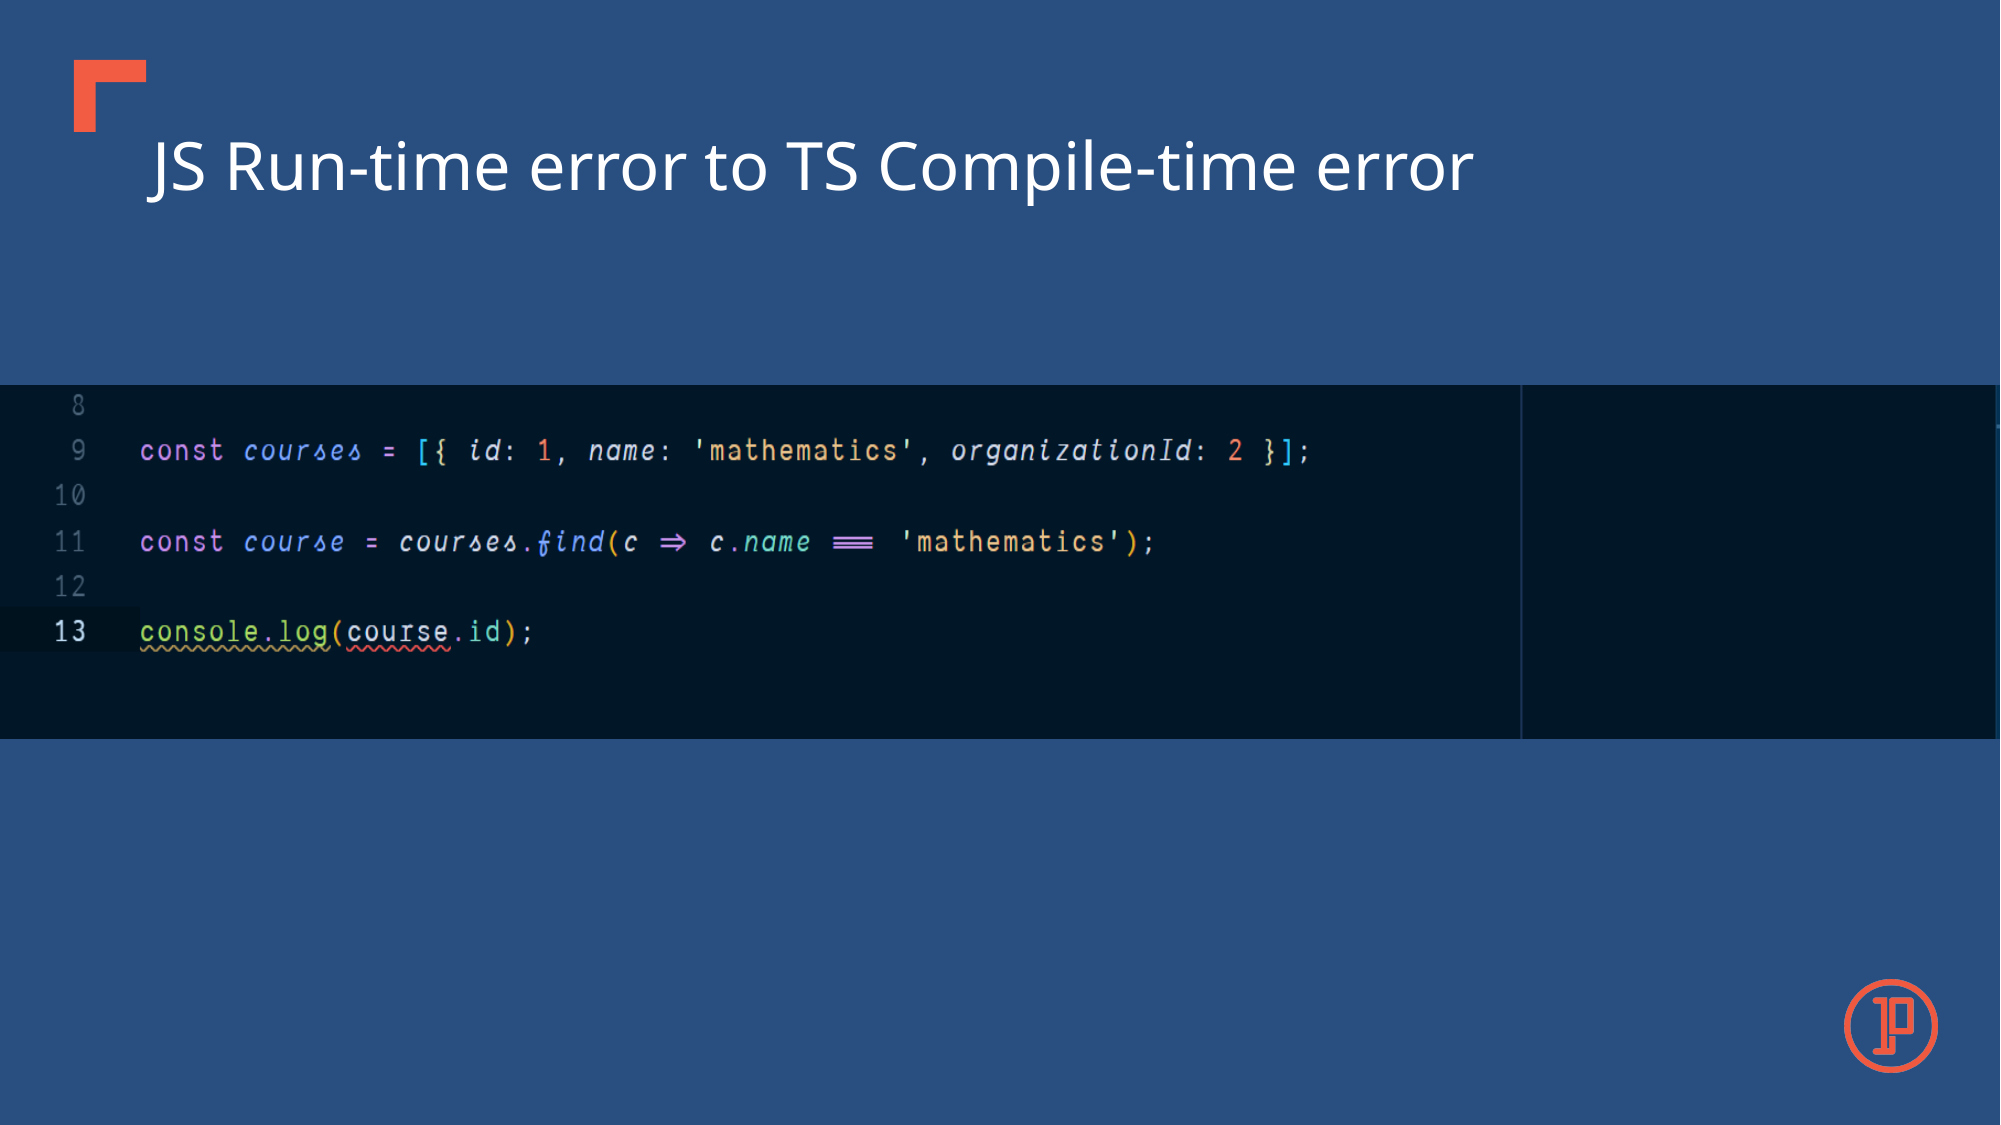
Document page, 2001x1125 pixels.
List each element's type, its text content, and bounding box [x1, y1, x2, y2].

picture [0, 385, 2000, 739]
picture [1844, 979, 1938, 1073]
title JS Run-time error to TS Compile-time error [137, 59, 1863, 278]
